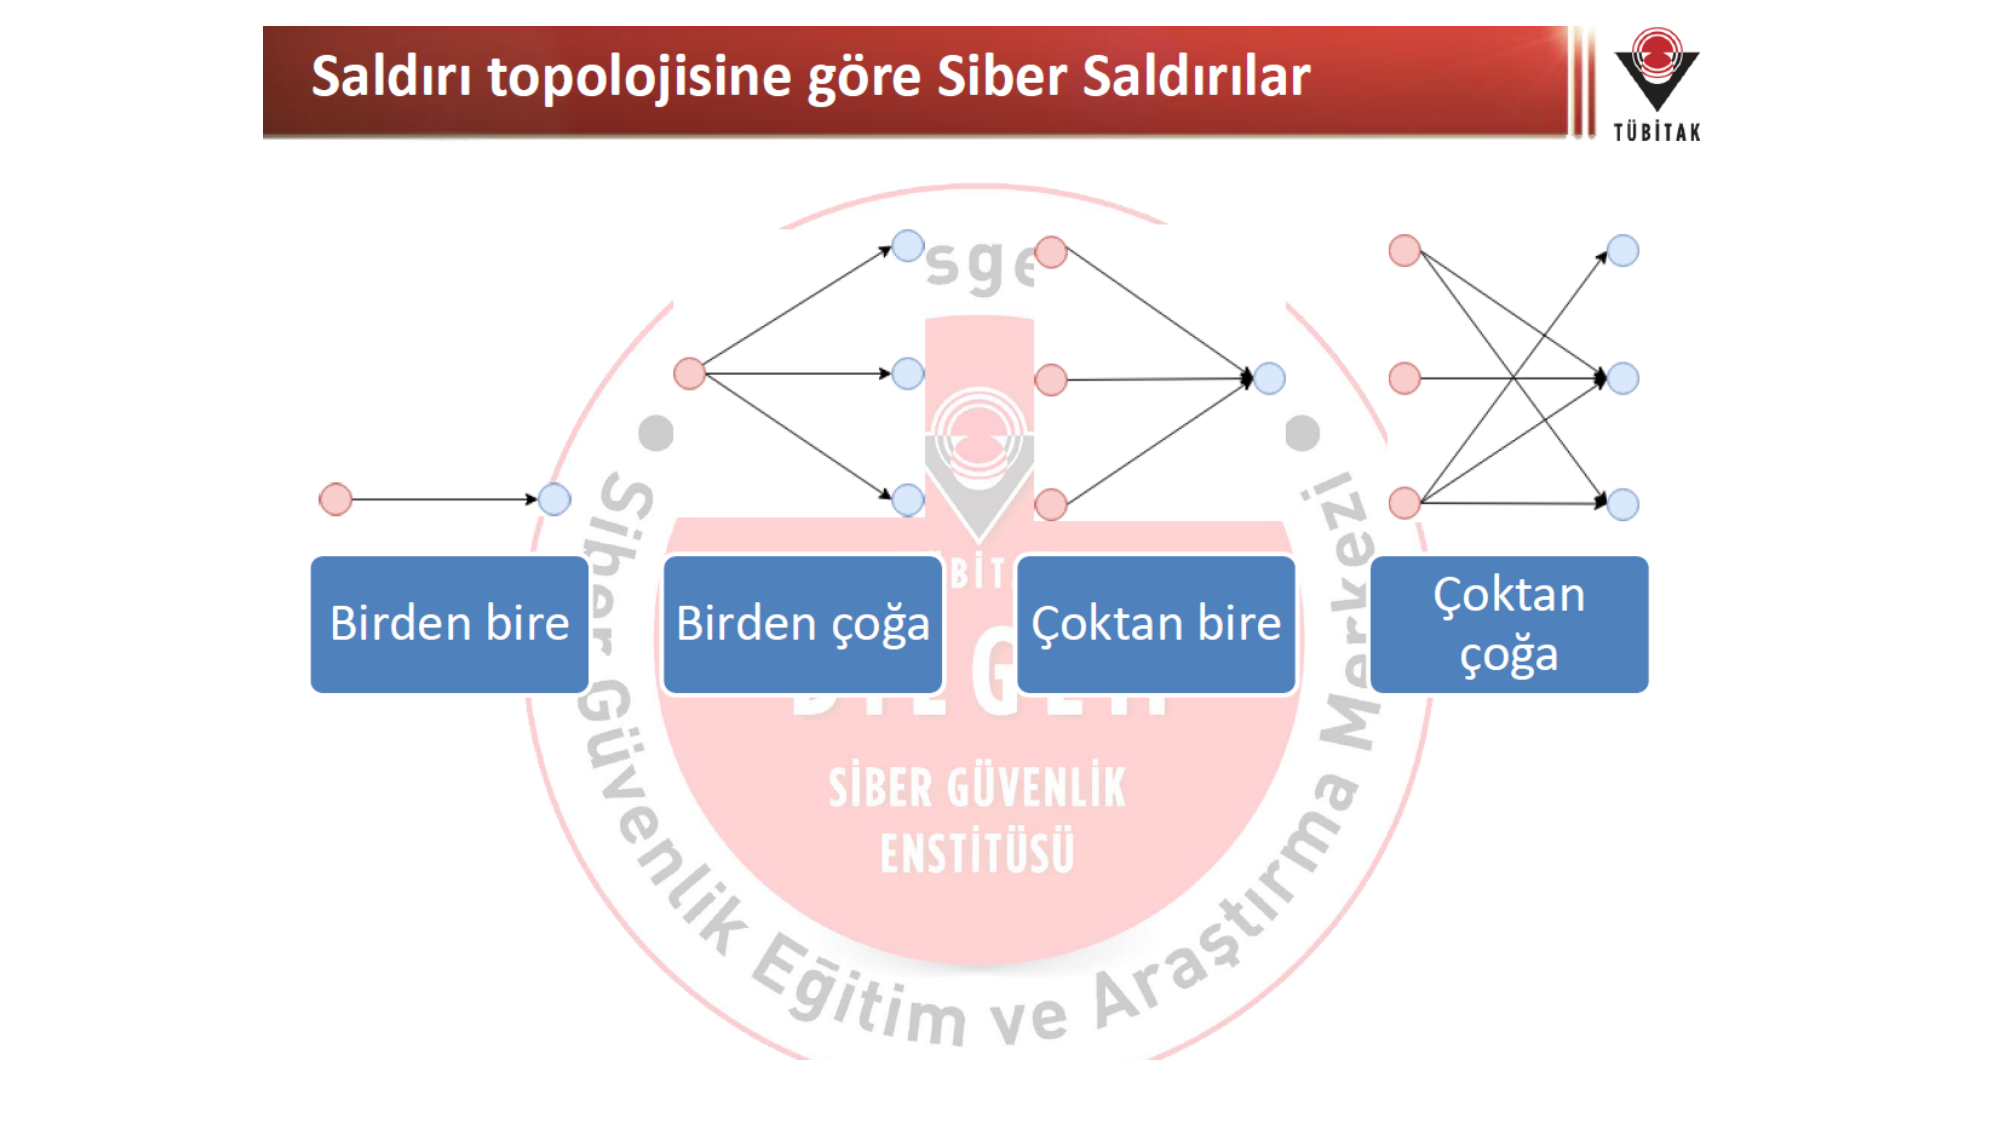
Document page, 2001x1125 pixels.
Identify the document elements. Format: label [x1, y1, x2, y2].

picture [263, 26, 1723, 1060]
